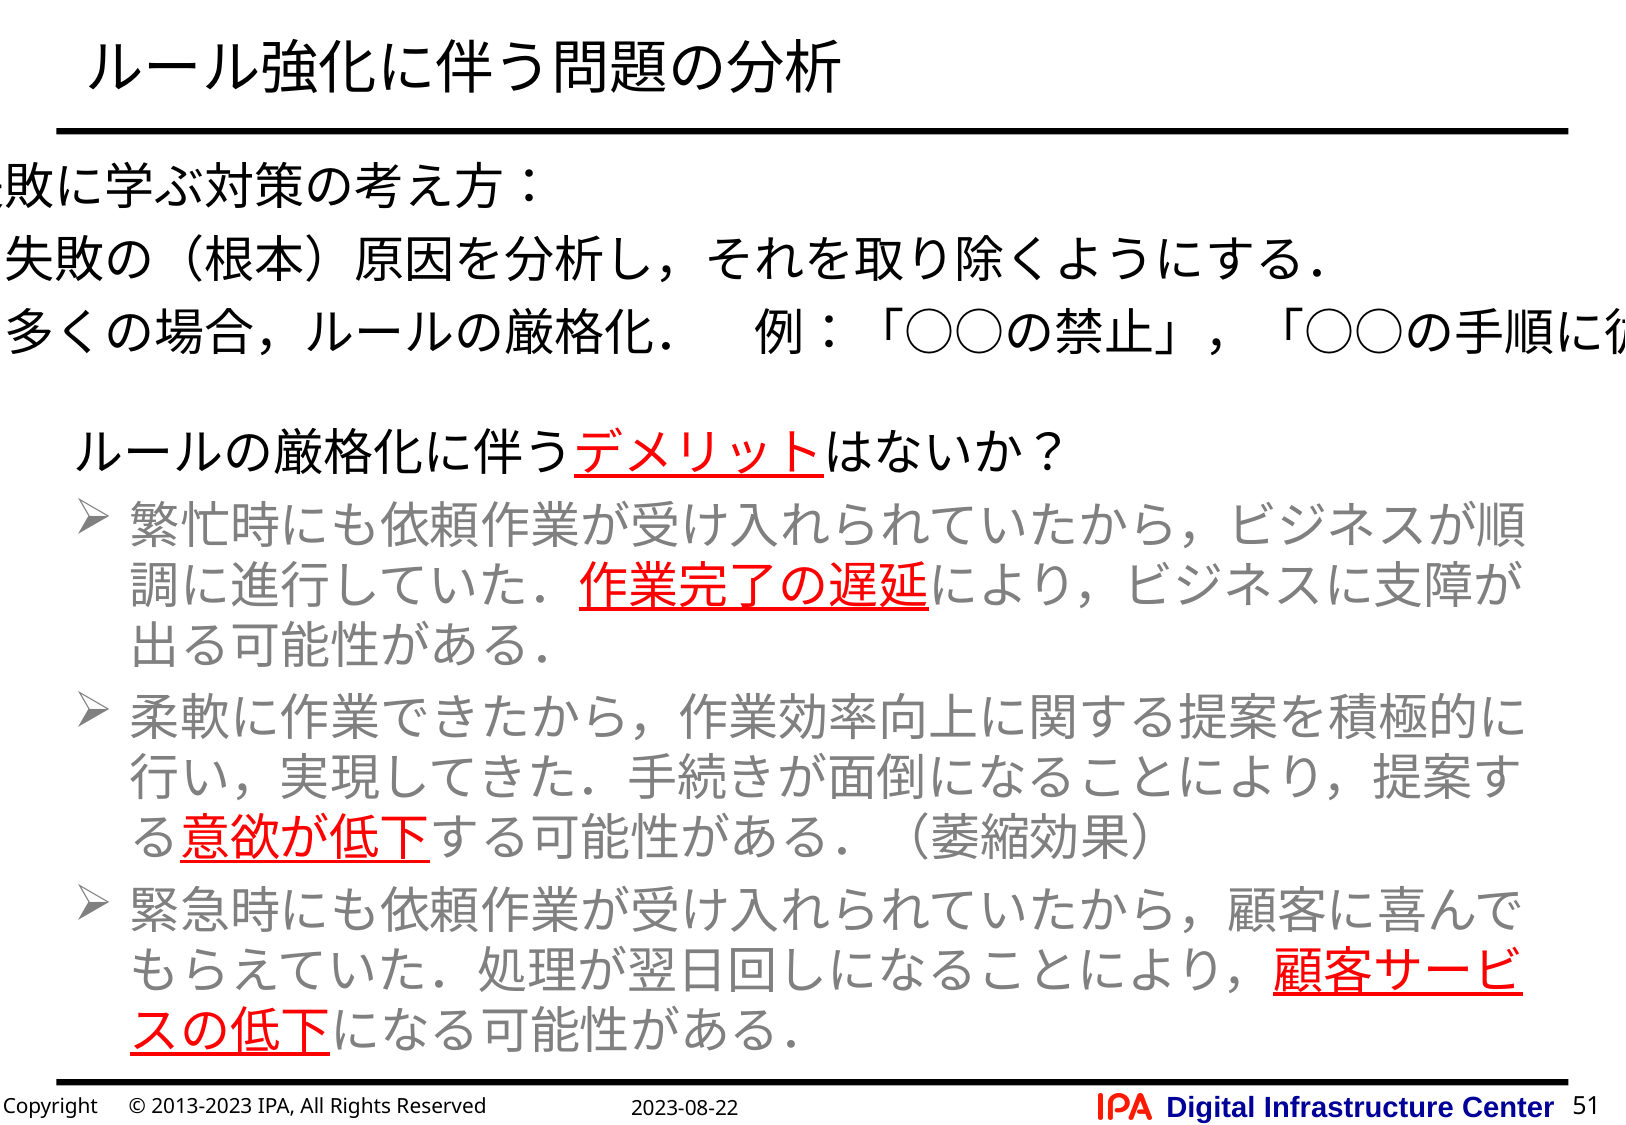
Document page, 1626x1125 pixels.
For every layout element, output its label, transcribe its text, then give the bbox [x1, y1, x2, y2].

picture [1098, 1093, 1152, 1120]
text_box 失敗に学ぶ対策の考え方： 失敗の（根本）原因を分析し，それを取り除くようにする． 多くの場合，ルールの厳格化． 例：「○○の禁止」，「○○の手順に従う」 [0, 147, 1625, 368]
text_box ルールの厳格化に伴うデメリットはないか？ 繁忙時にも依頼作業が受け入れられていたから，ビジネスが順調に進行していた．作業完了の遅延により，ビジネスに支障が出る可能性がある． 柔軟に作業できたから，作業効率向上に関する提案を積極的に行い，実現してきた．手続きが面倒になることにより，提案する意欲が低下する可能性がある．（萎縮効果） 緊急時にも依頼作業が受け入れられていたから，顧客に喜んでもらえていた．処理が翌日回しになることにより，顧客サービスの低下になる可能性がある． [58, 413, 1565, 1066]
title ルール強化に伴う問題の分析 [70, 17, 1311, 113]
